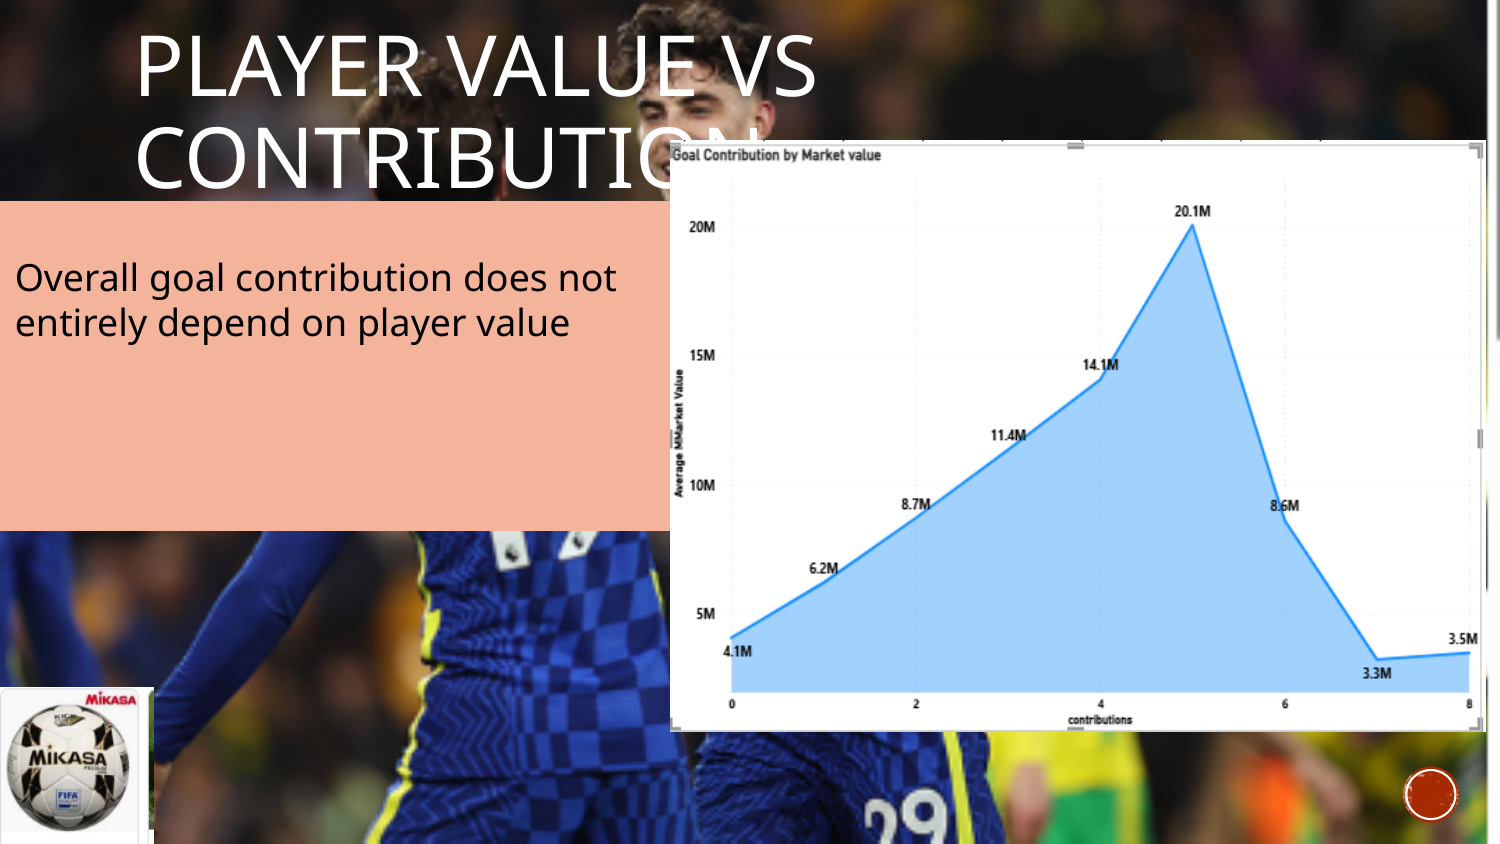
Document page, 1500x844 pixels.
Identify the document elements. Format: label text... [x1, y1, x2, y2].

picture [0, 0, 1500, 844]
text_box Overall goal contribution does not entirely depend on player value [0, 201, 670, 531]
title Player Value vs Contribution [118, 62, 1382, 169]
